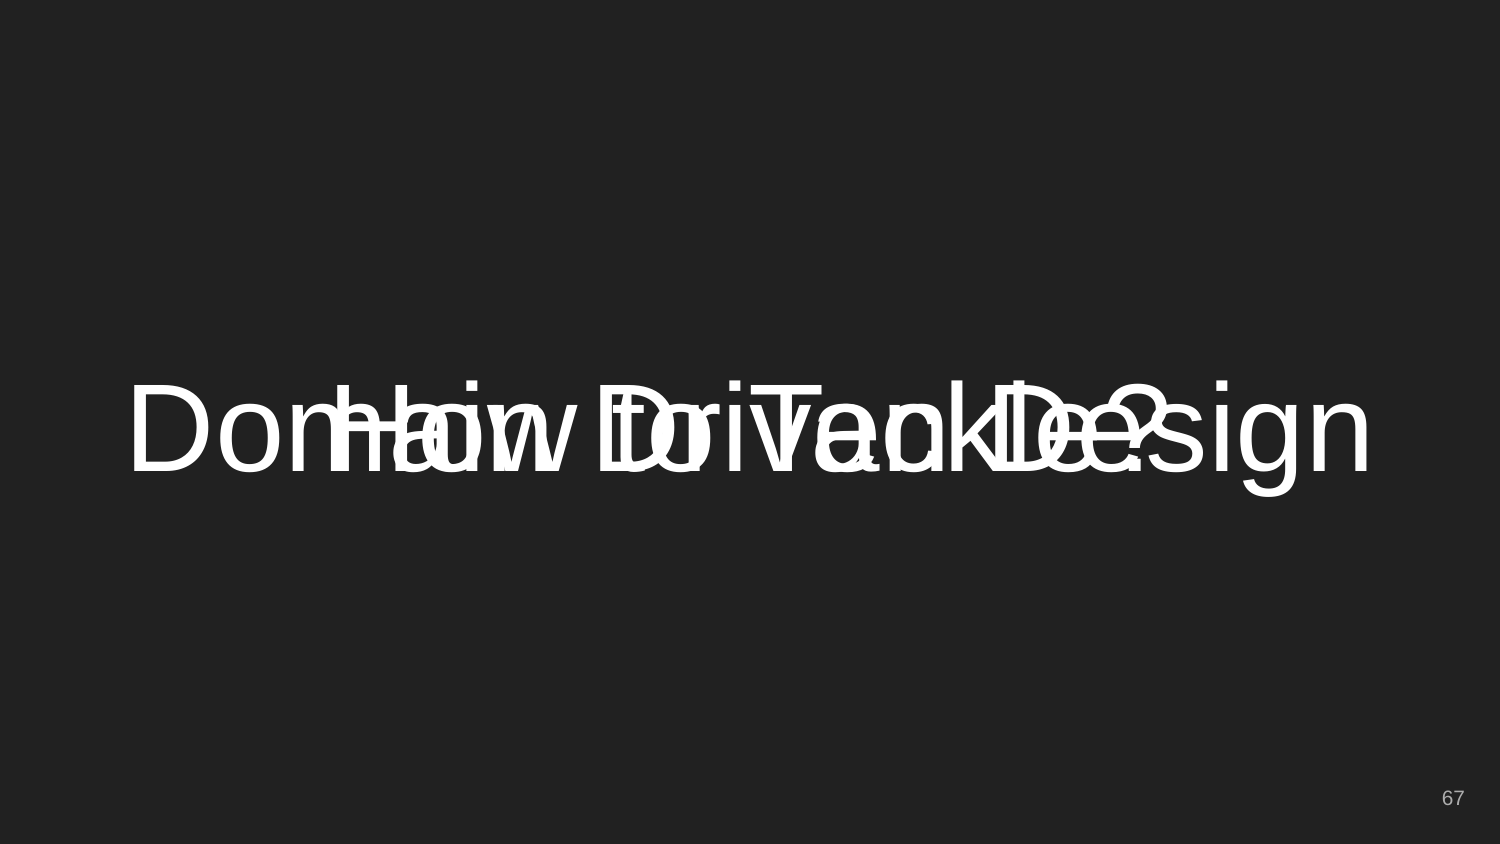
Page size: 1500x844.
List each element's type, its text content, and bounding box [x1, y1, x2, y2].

title Domain Driven Design [51, 352, 1449, 491]
slide_number ‹#› [1389, 764, 1480, 830]
